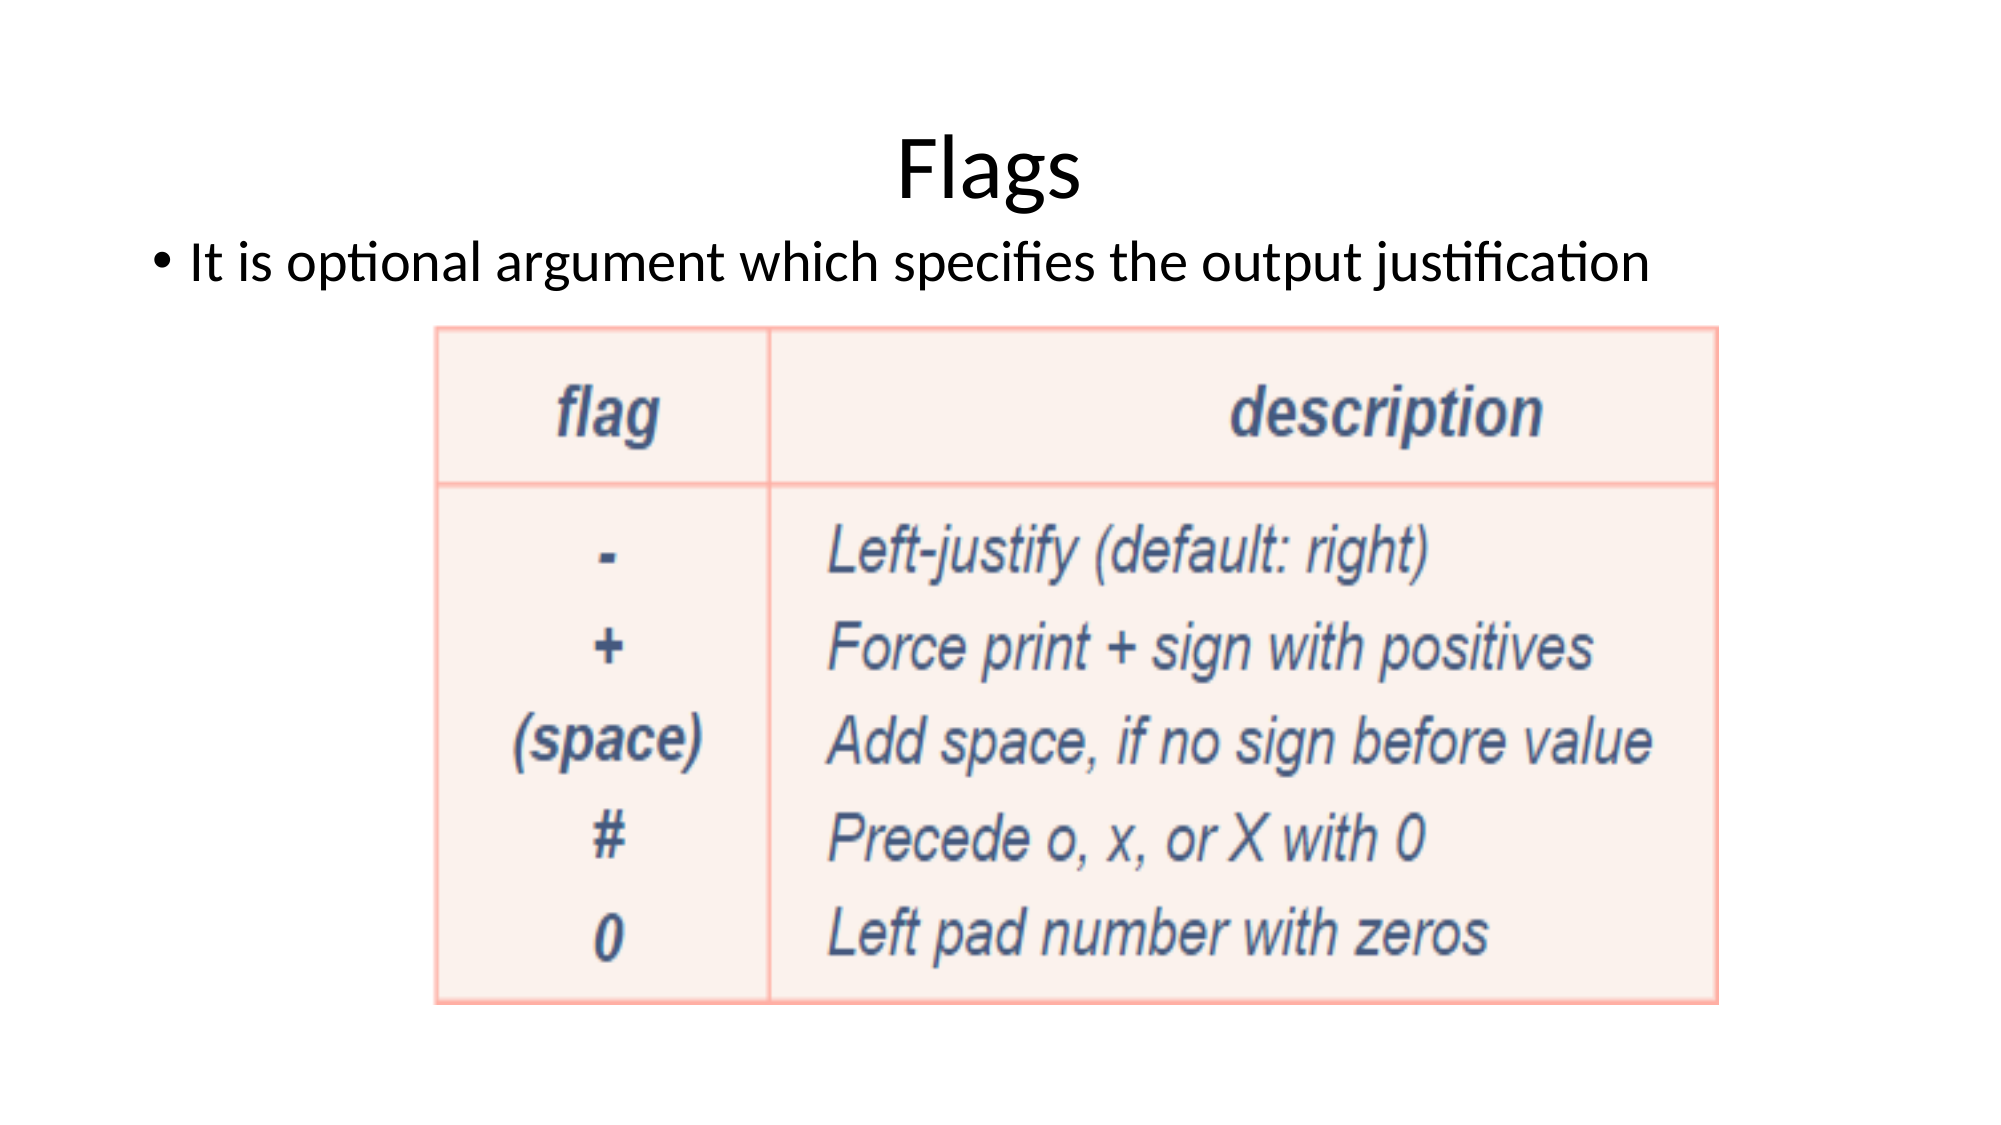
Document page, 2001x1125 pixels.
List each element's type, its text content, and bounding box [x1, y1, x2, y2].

title Flags [137, 59, 1863, 223]
picture [428, 324, 1719, 1005]
list It is optional argument which specifies the output justification [137, 223, 1863, 1052]
